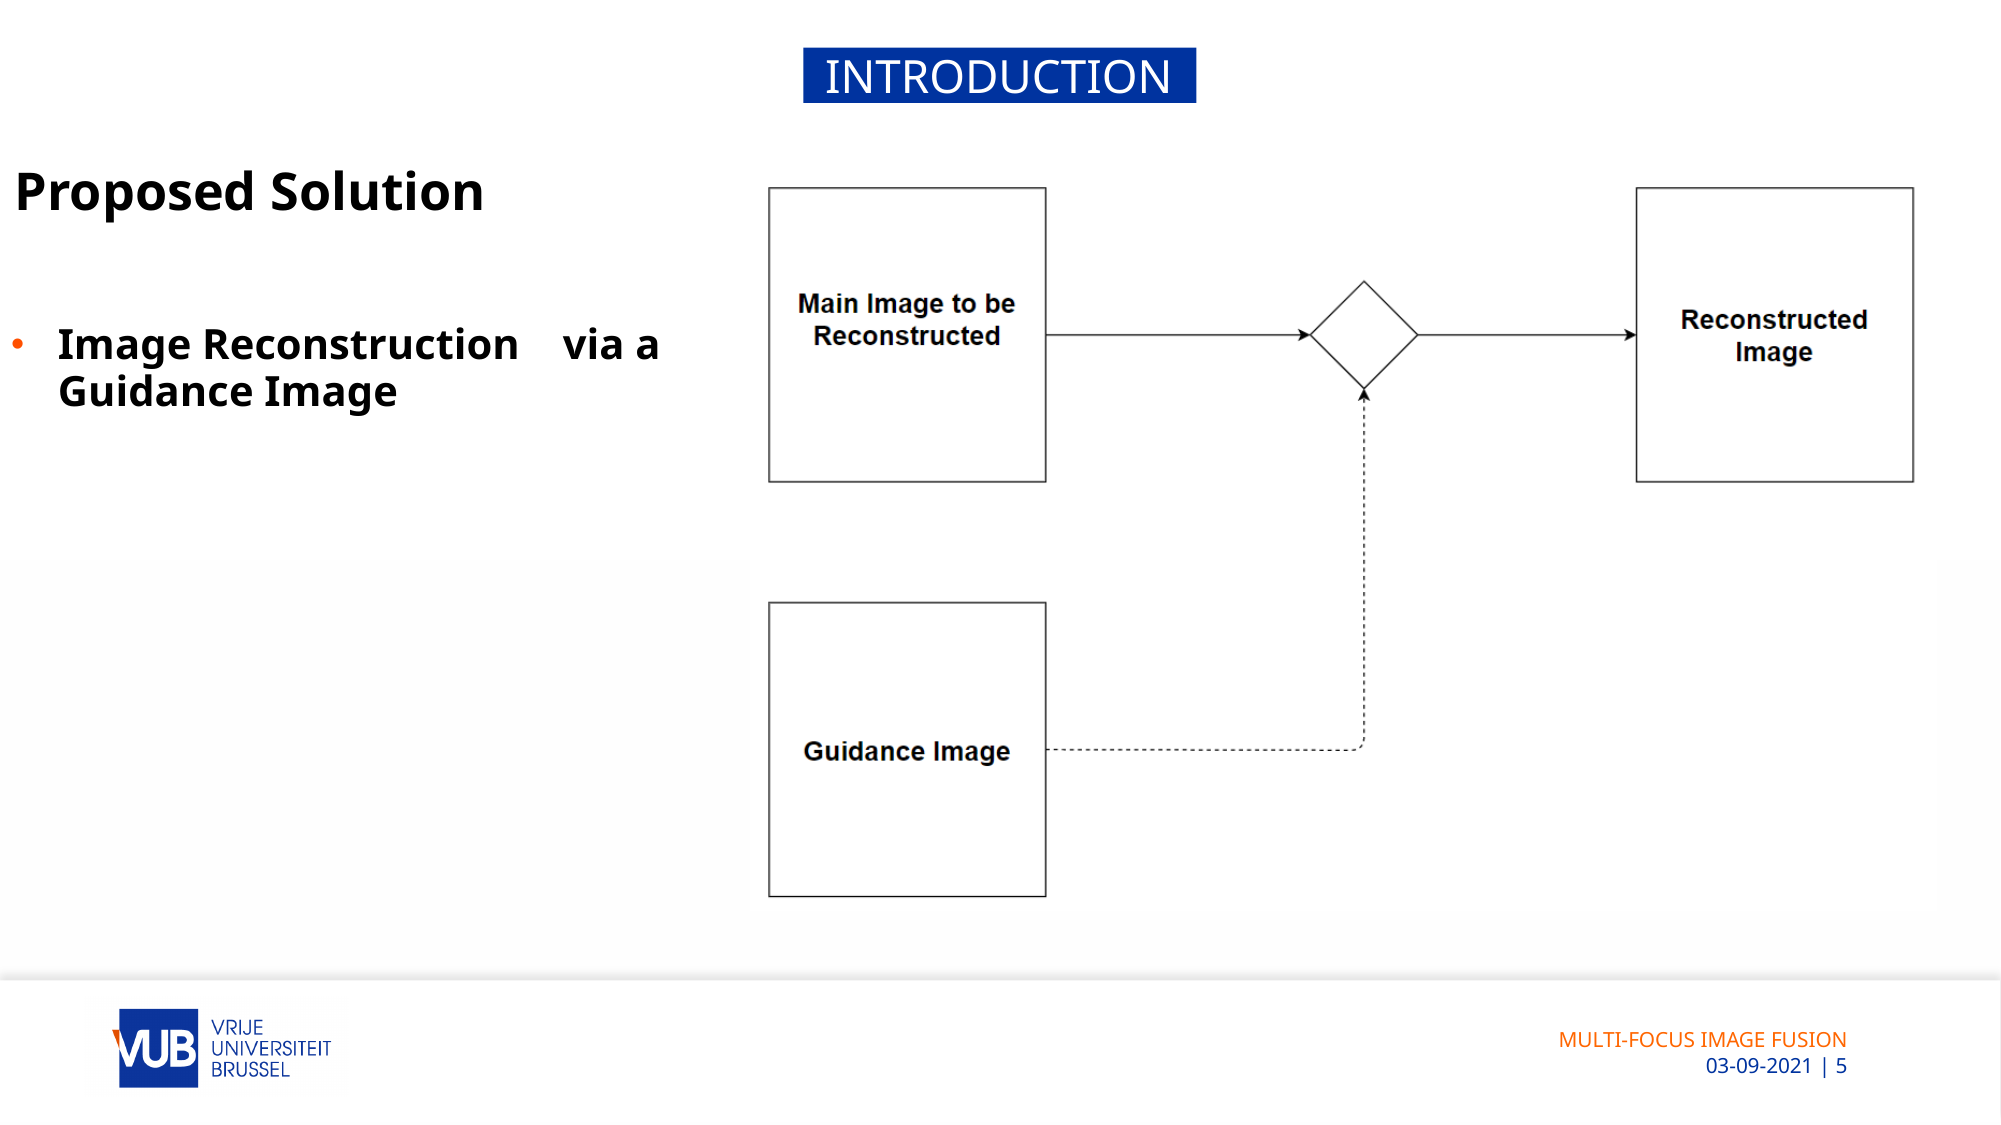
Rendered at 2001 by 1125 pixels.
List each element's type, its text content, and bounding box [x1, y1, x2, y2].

picture [84, 996, 349, 1097]
text_box Proposed Solution [0, 155, 735, 259]
text_box INTRODUCTION [803, 47, 1197, 103]
text_box Image Reconstruction via a Guidance Image [0, 313, 705, 698]
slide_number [1412, 1052, 1863, 1082]
footer MULTI-FOCUS IMAGE FUSION [1412, 1027, 1863, 1052]
picture [749, 169, 1937, 912]
